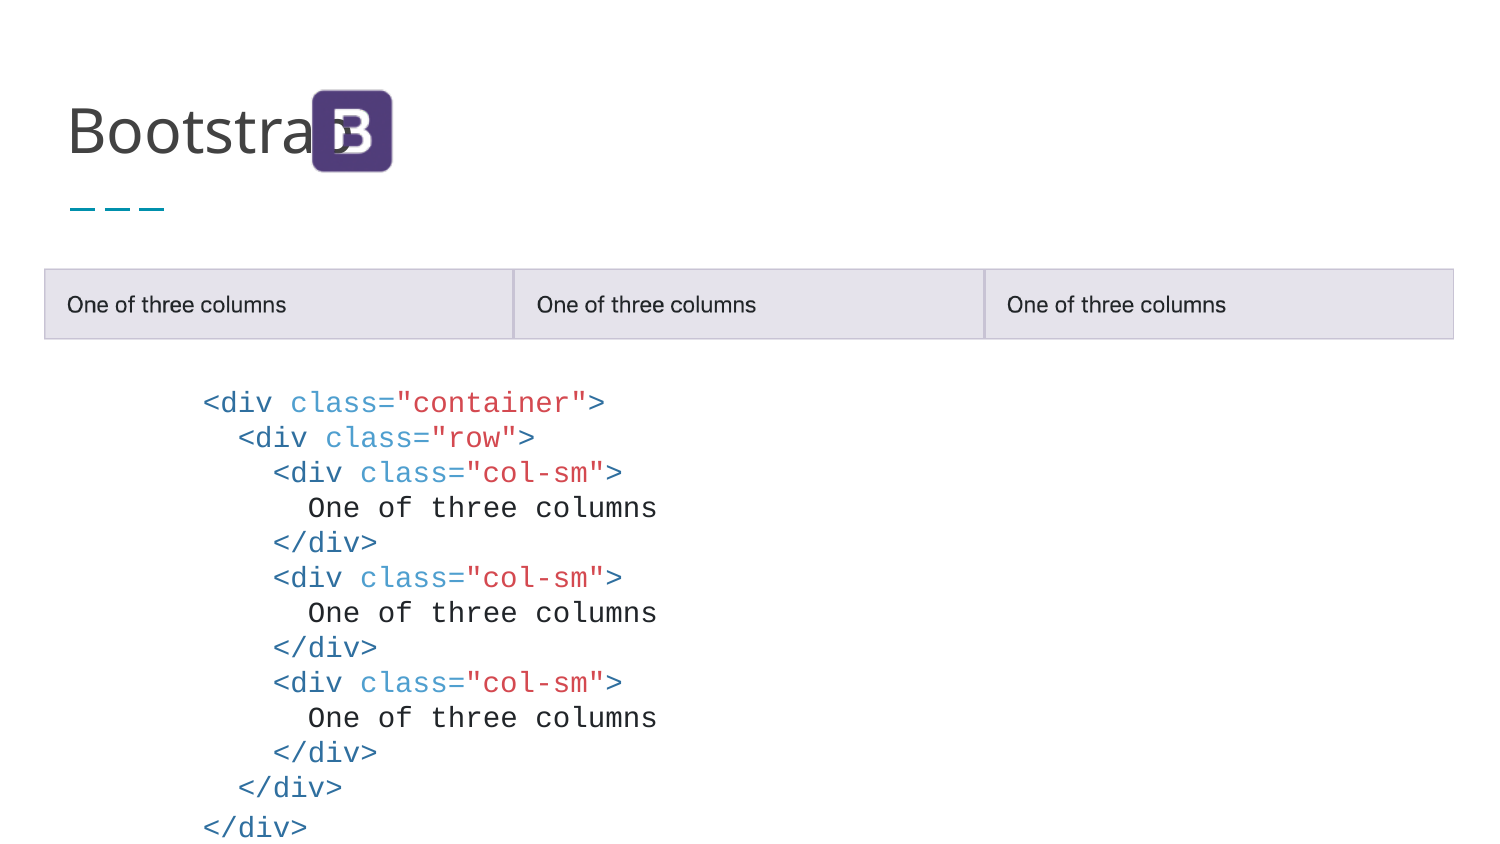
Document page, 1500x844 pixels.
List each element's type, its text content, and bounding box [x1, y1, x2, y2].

picture [24, 244, 1476, 369]
picture [302, 86, 403, 182]
title Bootstrap [51, 61, 1449, 182]
text_box <div class="container"> <div class="row"> <div class="col-sm"> One of three columns </div> <div class="col-sm"> One of three columns </div> <div class="col-sm"> One of three columns </div> </div> </div> [187, 376, 1118, 844]
